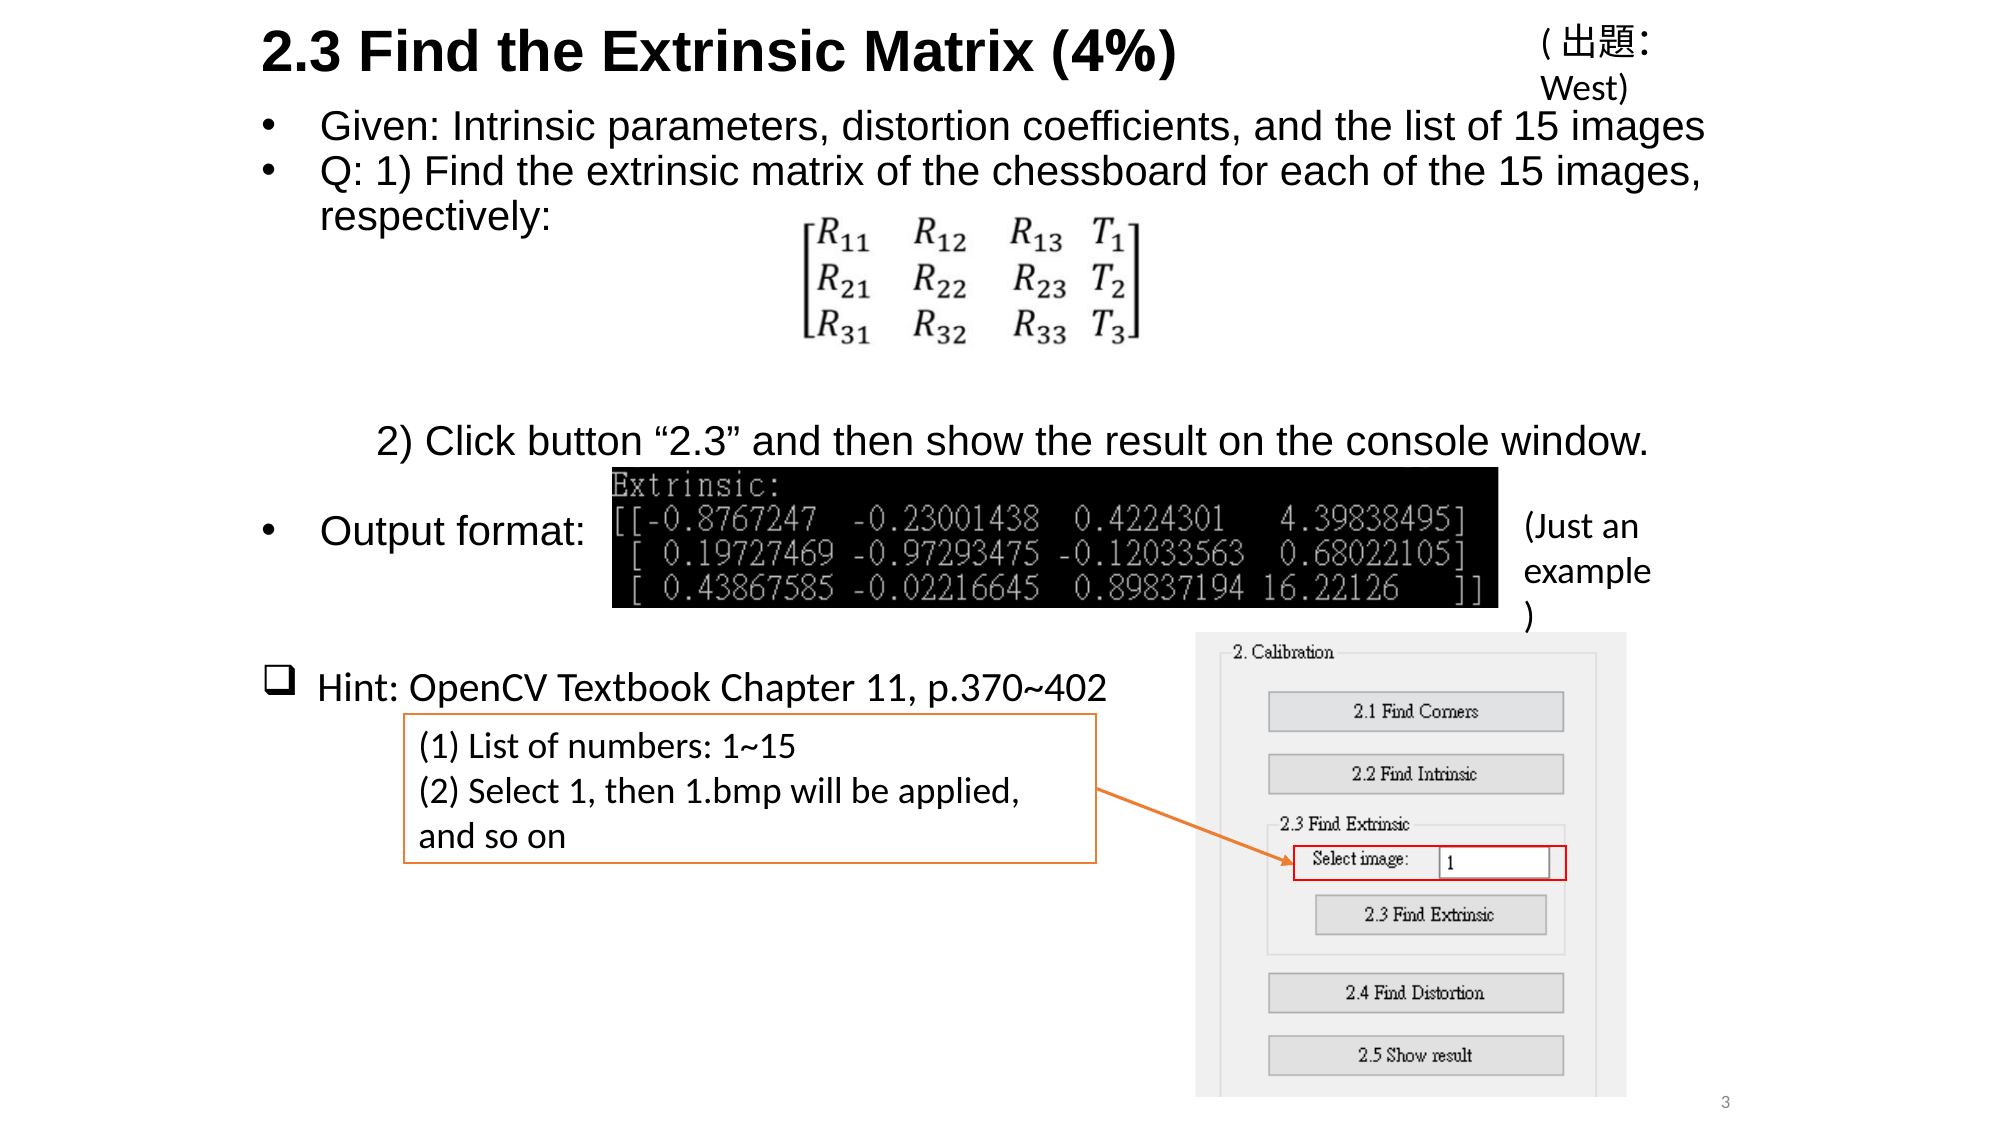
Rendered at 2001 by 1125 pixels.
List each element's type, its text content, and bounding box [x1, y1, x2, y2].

picture [1195, 632, 1627, 1097]
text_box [1096, 789, 1295, 865]
picture [786, 200, 1158, 367]
title 2.3 Find the Extrinsic Matrix (4%) [249, 1, 1544, 98]
slide_number 3 [1404, 1078, 1742, 1124]
picture [612, 467, 1499, 608]
text_box (1) List of numbers: 1~15 (2) Select 1, then 1.bmp will be applied, and so on [403, 713, 1097, 864]
text_box (出題：West) [1525, 10, 1724, 116]
text_box (Just an example) [1508, 493, 1669, 644]
list Given: Intrinsic parameters, distortion coefficients, and the list of 15 images Q: 1) Find the extrinsic matrix of the chessboard for each of the 15 images, respectively: 2) Click button “2.3” and then show the result on the console window. Output format: Hint: OpenCV Textbook Chapter 11, p.370~402 [249, 98, 1726, 828]
